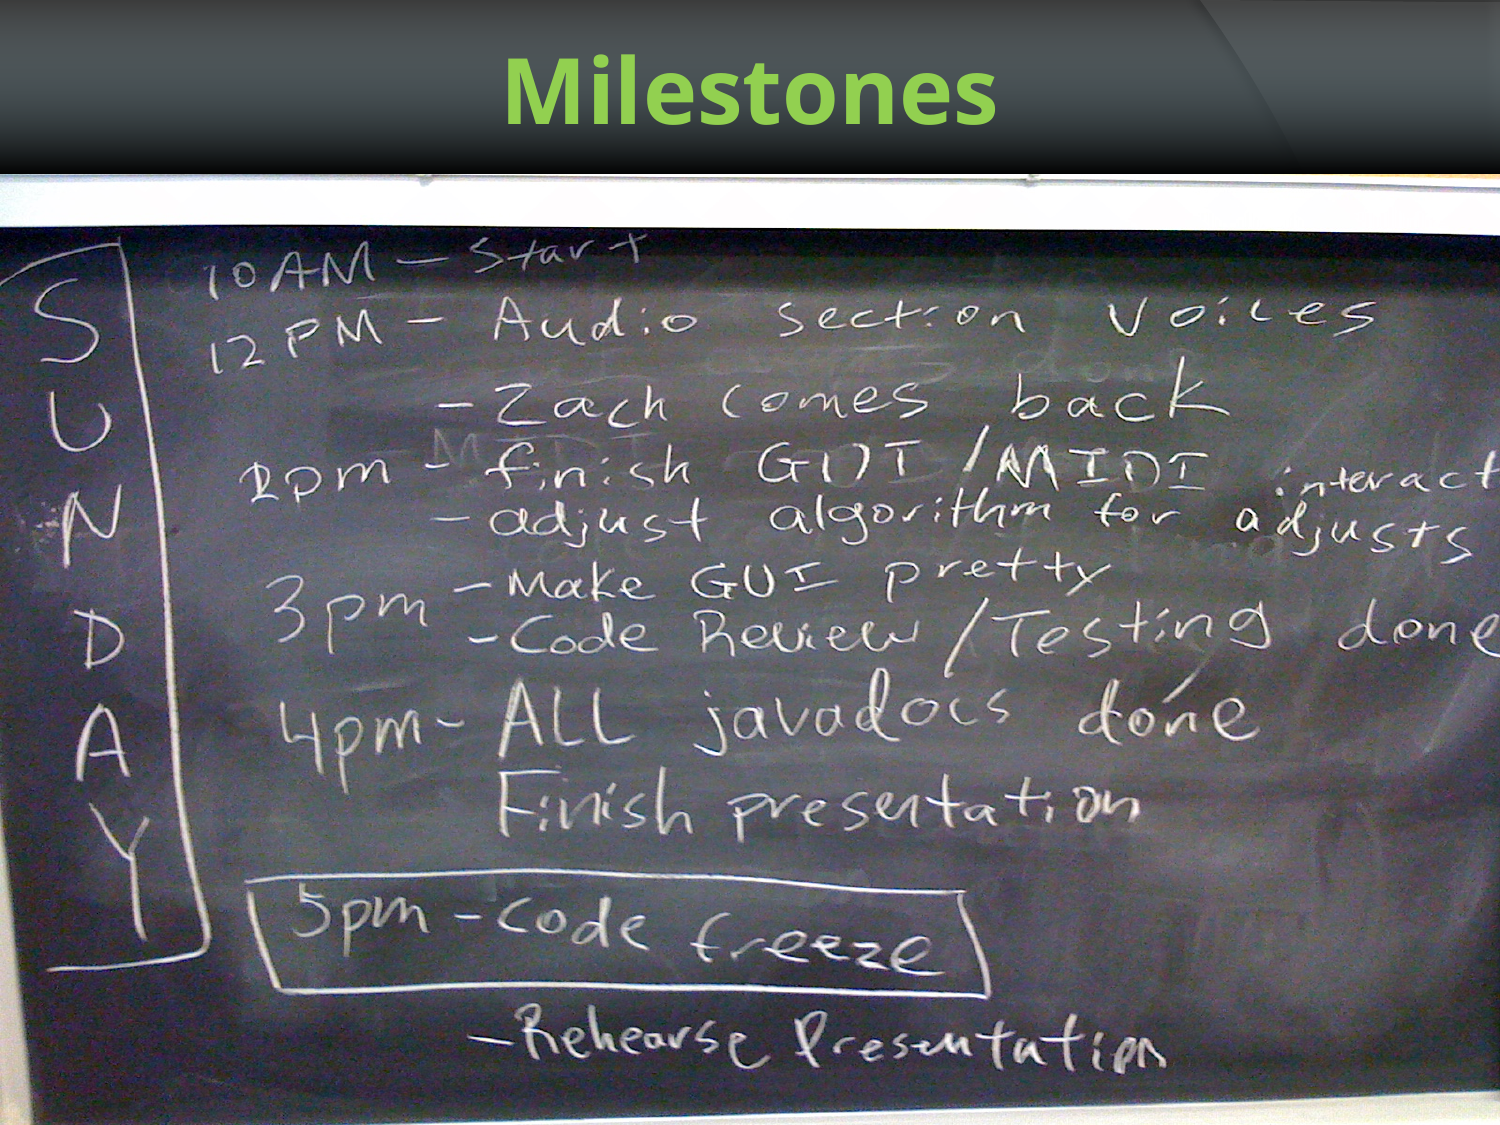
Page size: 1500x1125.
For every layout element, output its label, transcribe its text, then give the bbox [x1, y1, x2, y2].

title Milestones [0, 0, 1500, 164]
picture [0, 174, 1500, 1125]
